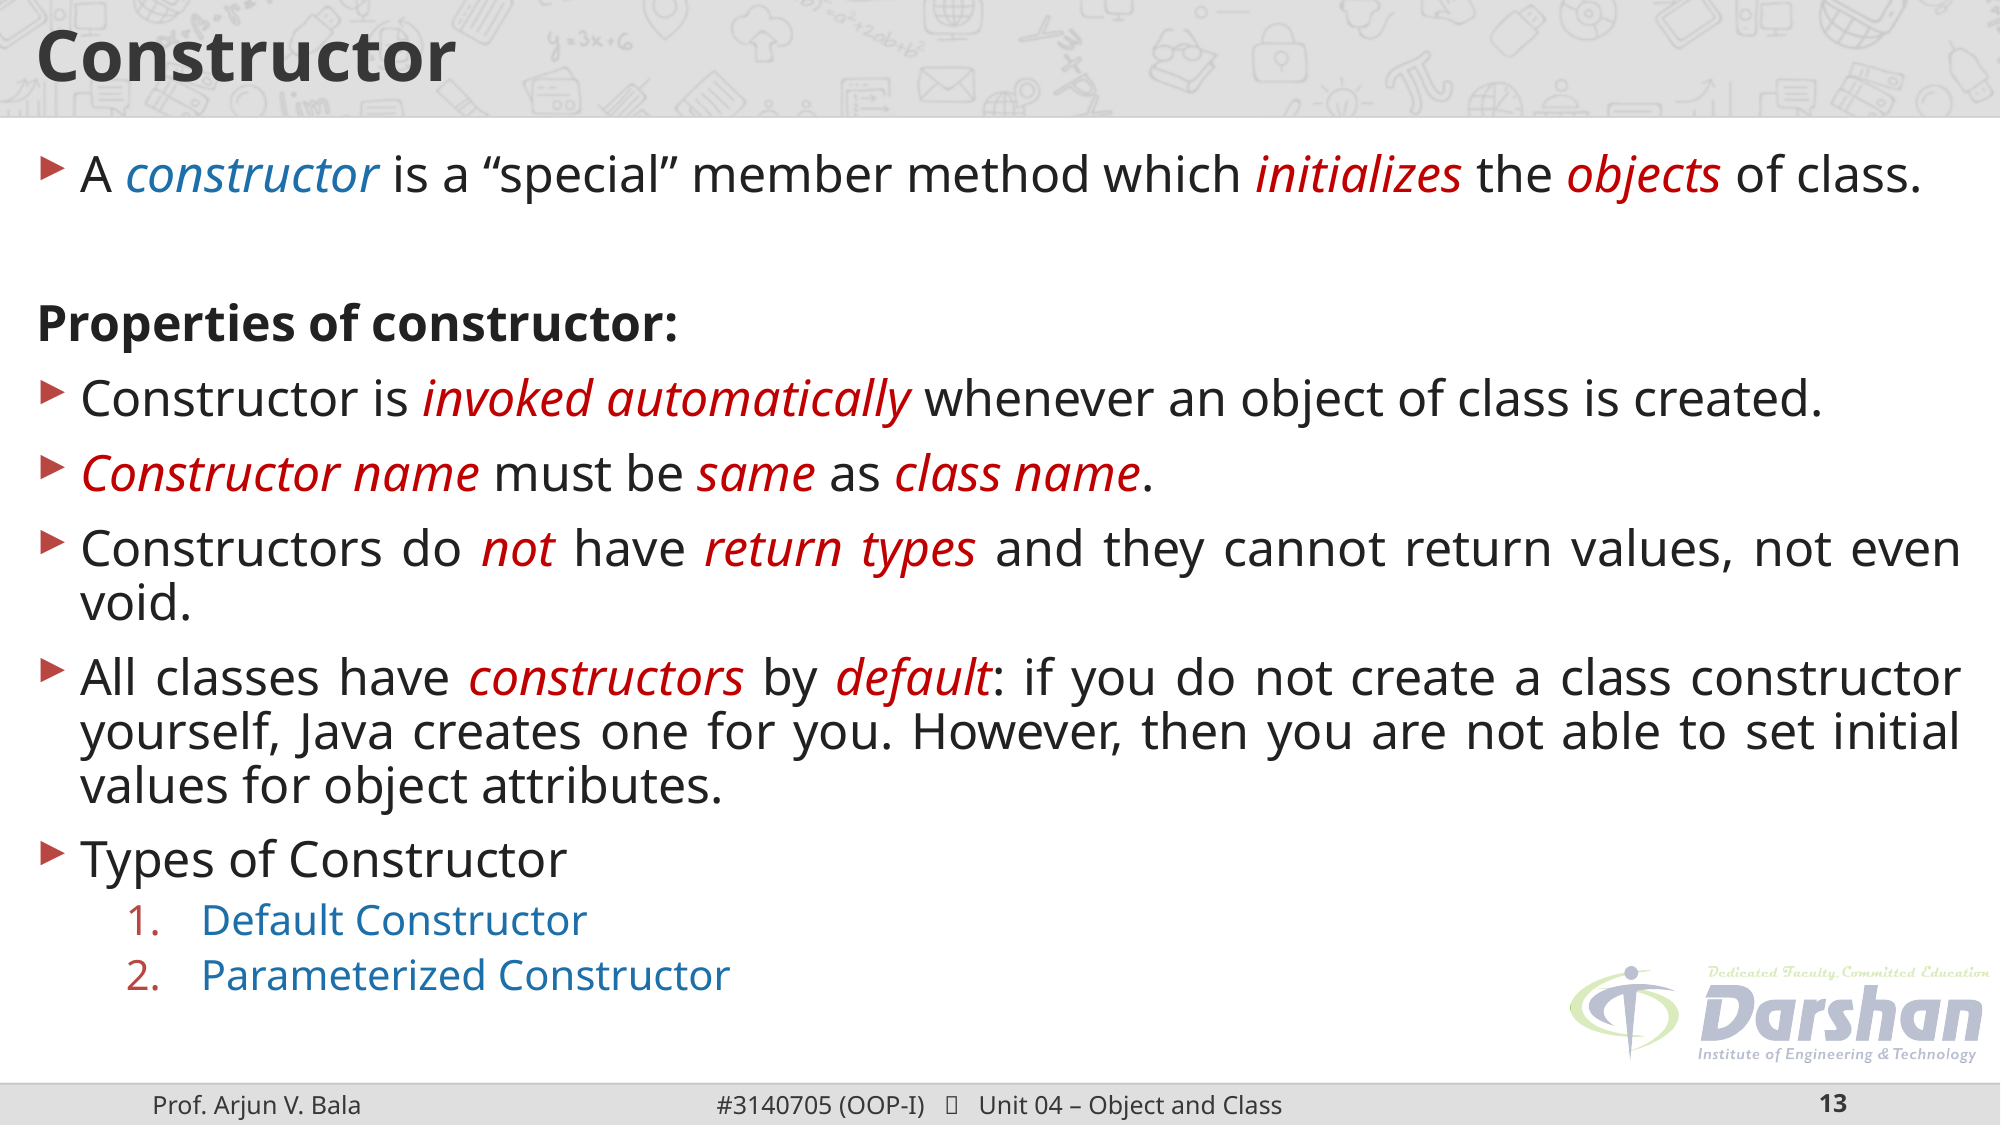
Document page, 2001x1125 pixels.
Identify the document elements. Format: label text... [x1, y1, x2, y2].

list A constructor is a “special” member method which initializes the objects of class. Properties of constructor: Constructor is invoked automatically whenever an object of class is created. Constructor name must be same as class name. Constructors do not have return types and they cannot return values, not even void. All classes have constructors by default: if you do not create a class constructor yourself, Java creates one for you. However, then you are not able to set initial values for object attributes. Types of Constructor Default Constructor Parameterized Constructor [21, 141, 1979, 1059]
title Constructor [0, 0, 2000, 117]
